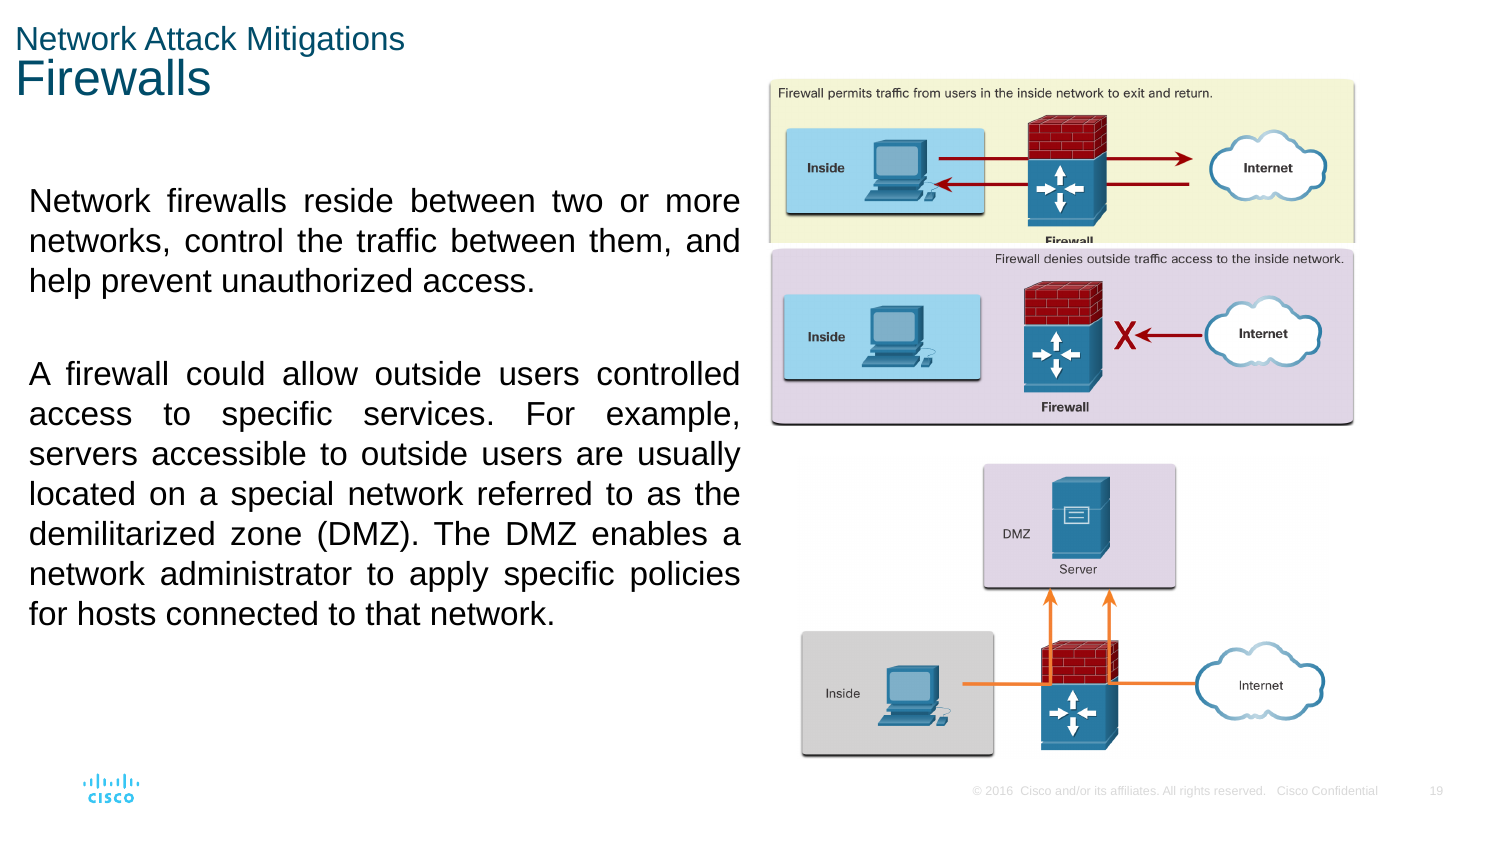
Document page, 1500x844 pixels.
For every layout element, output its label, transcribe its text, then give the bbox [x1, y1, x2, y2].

list Network firewalls reside between two or more networks, control the traffic between them, and help prevent unauthorized access. A firewall could allow outside users controlled access to specific services. For example, servers accessible to outside users are usually located on a special network referred to as the demilitarized zone (DMZ). The DMZ enables a network administrator to apply specific policies for hosts connected to that network. [14, 125, 758, 726]
picture [766, 73, 1360, 426]
picture [797, 456, 1330, 759]
title Network Attack Mitigations Firewalls [0, 5, 1369, 126]
